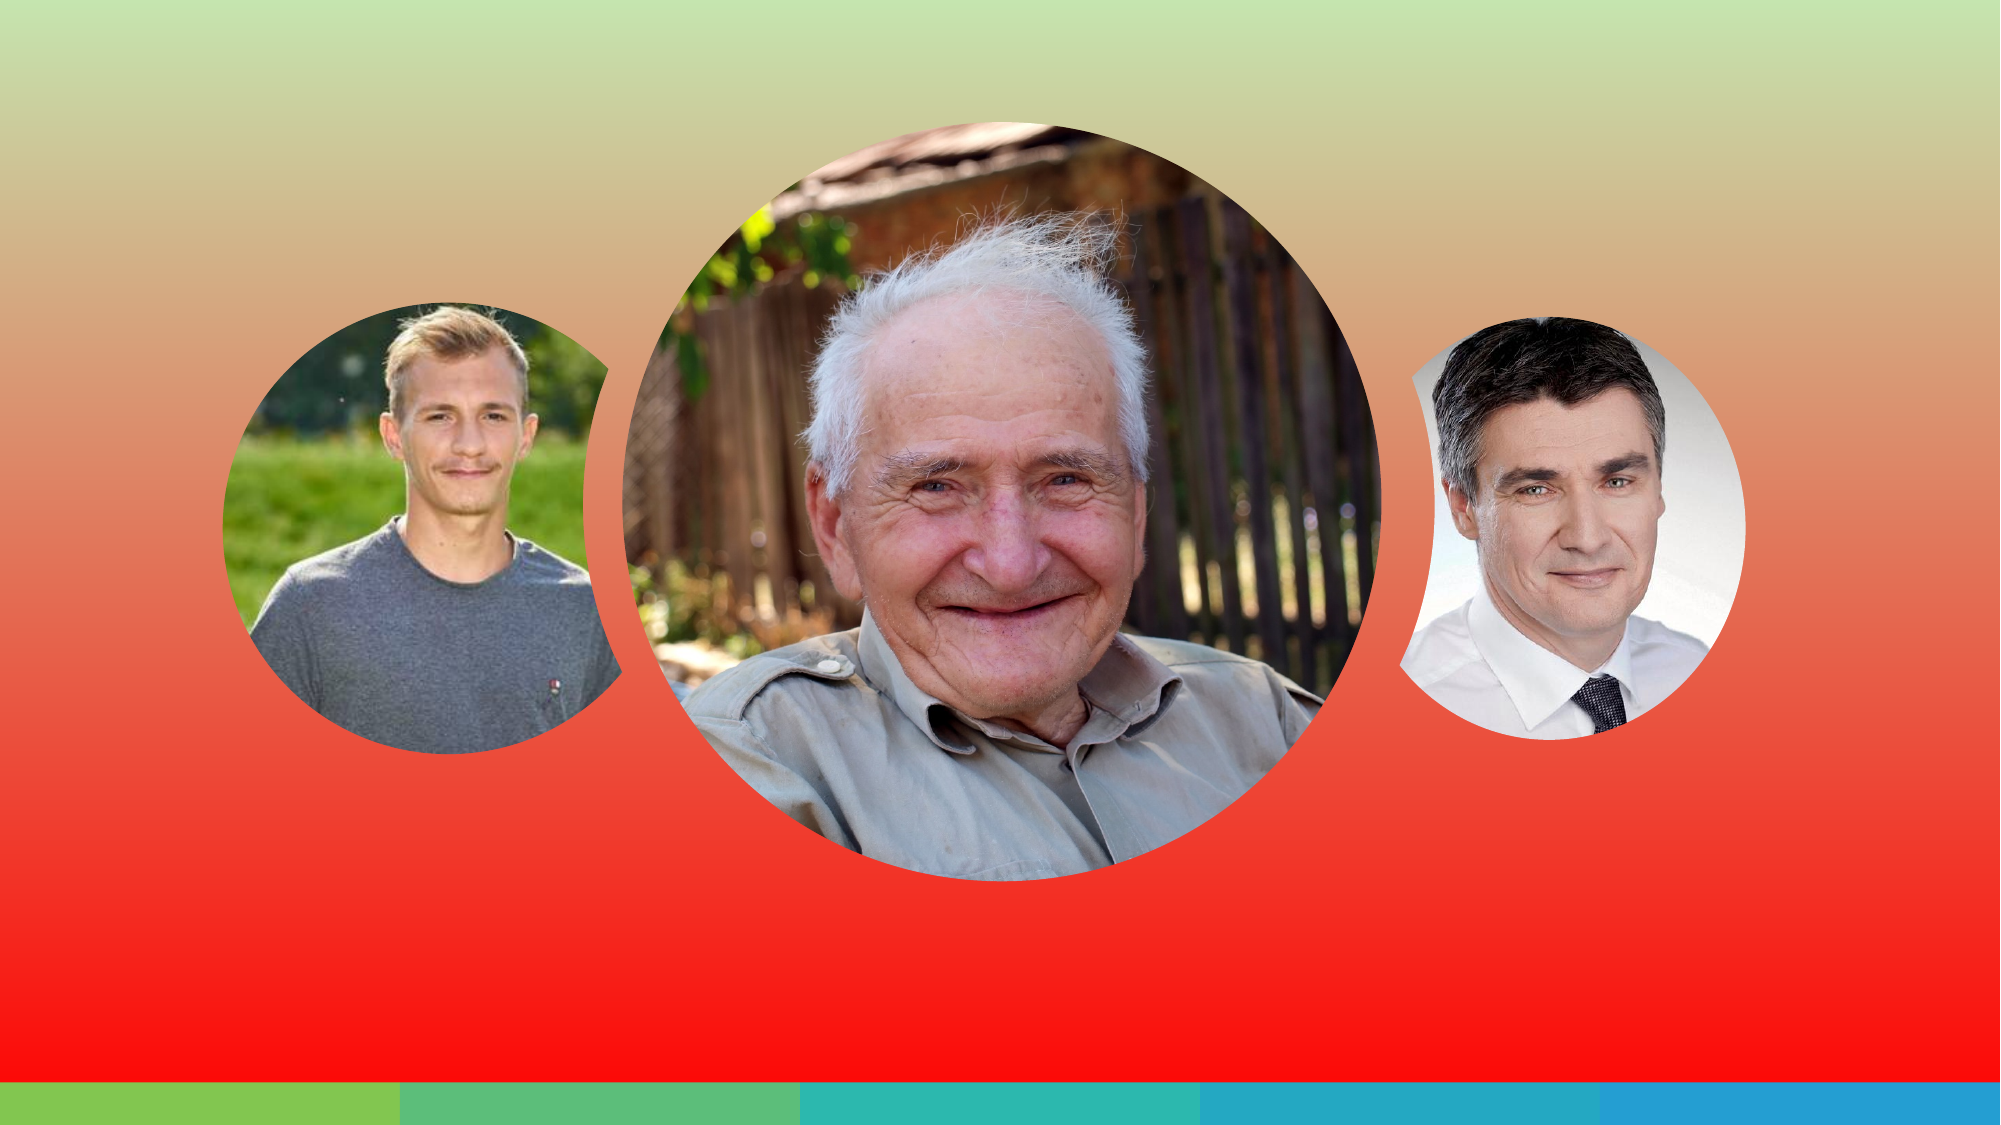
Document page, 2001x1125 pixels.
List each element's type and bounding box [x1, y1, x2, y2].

picture [1399, 316, 1746, 741]
picture [222, 121, 1382, 882]
